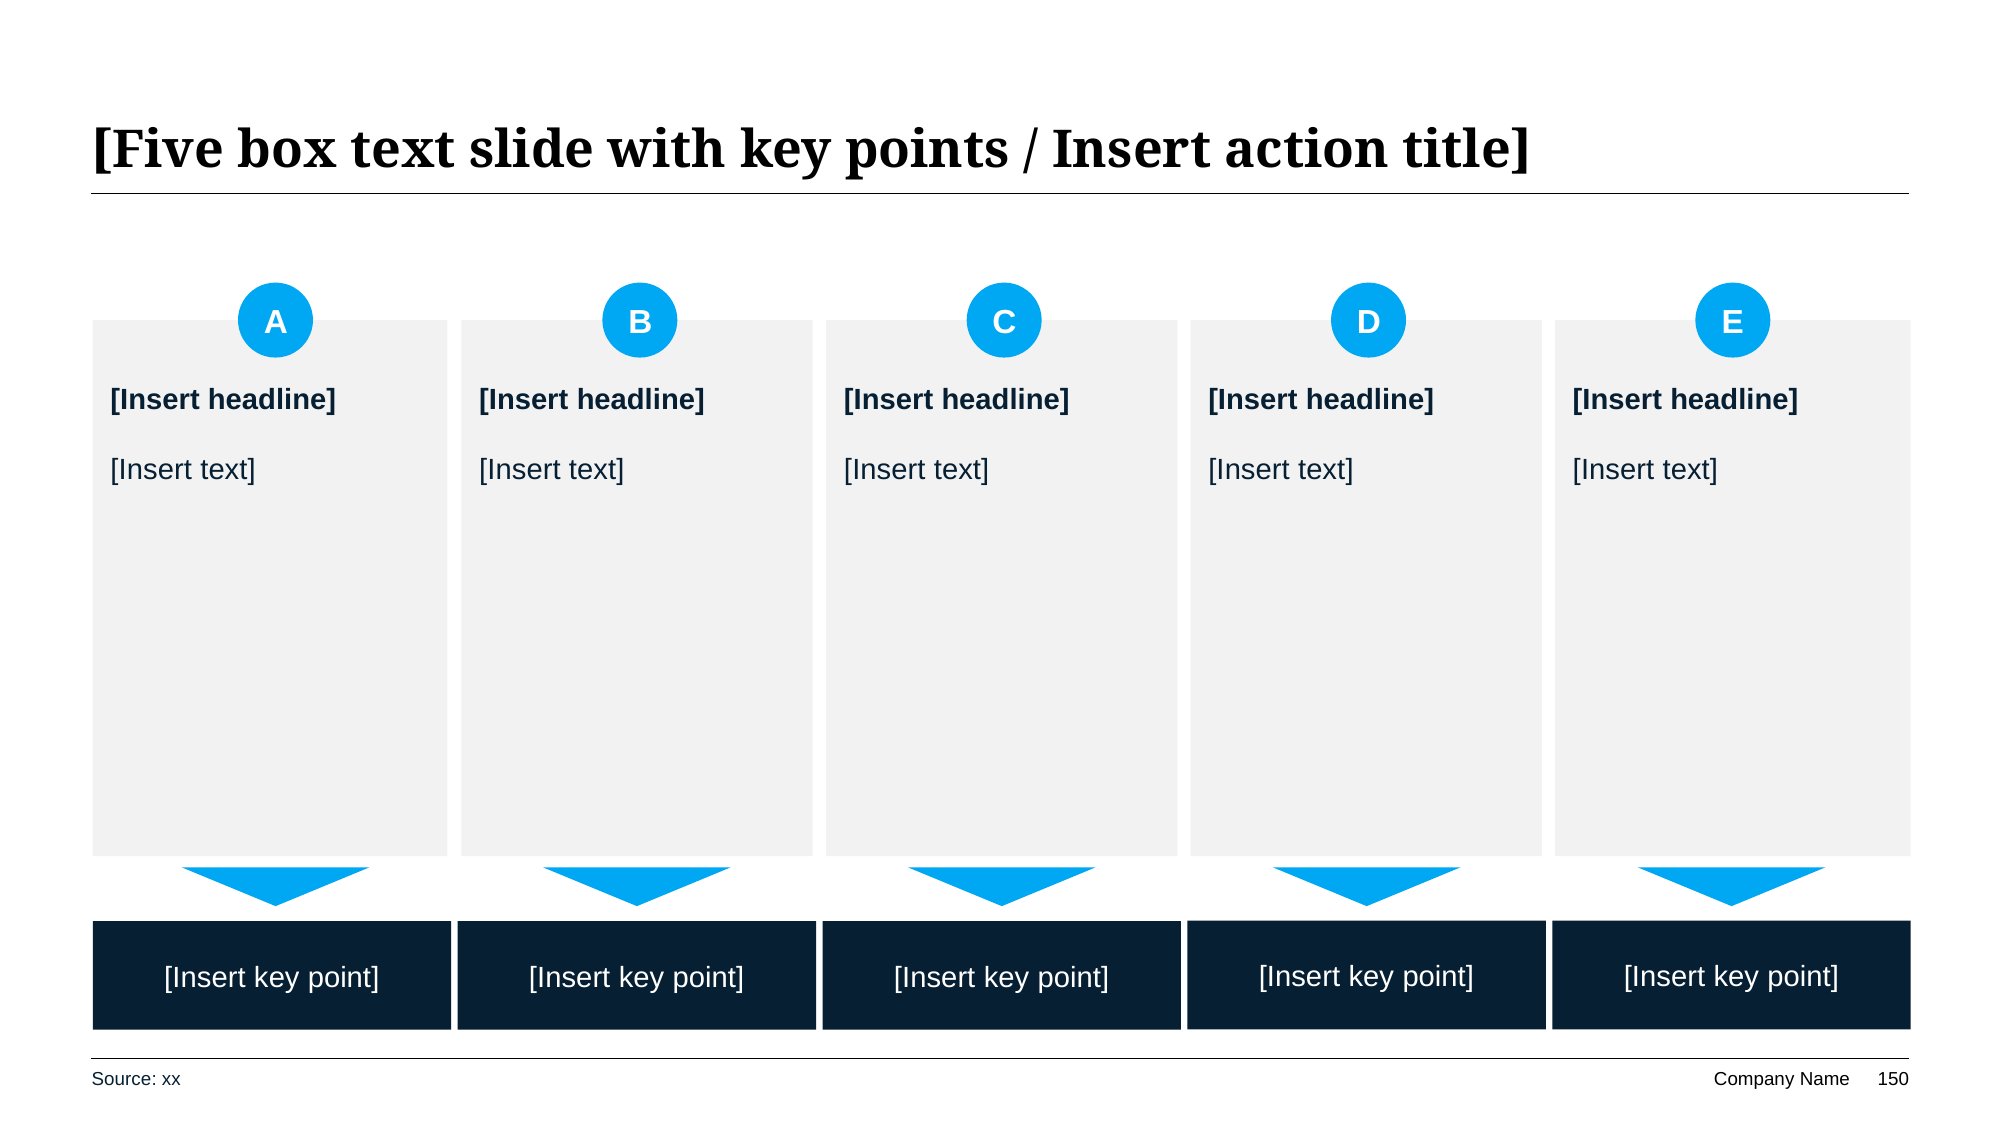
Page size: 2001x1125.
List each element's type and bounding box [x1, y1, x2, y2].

title [91, 58, 1909, 179]
text_box [457, 920, 817, 1031]
text_box [542, 866, 732, 907]
text_box [822, 920, 1182, 1031]
text_box [92, 281, 448, 857]
text_box [826, 281, 1178, 857]
text_box [1190, 281, 1542, 857]
text_box [1551, 920, 1912, 1030]
text_box [76, 1048, 1274, 1109]
text_box [92, 920, 452, 1031]
text_box [1187, 920, 1547, 1030]
text_box [1272, 866, 1462, 907]
text_box [1637, 866, 1827, 907]
text_box [1555, 281, 1911, 857]
text_box [907, 866, 1097, 907]
text_box [461, 281, 813, 857]
text_box [181, 866, 371, 907]
